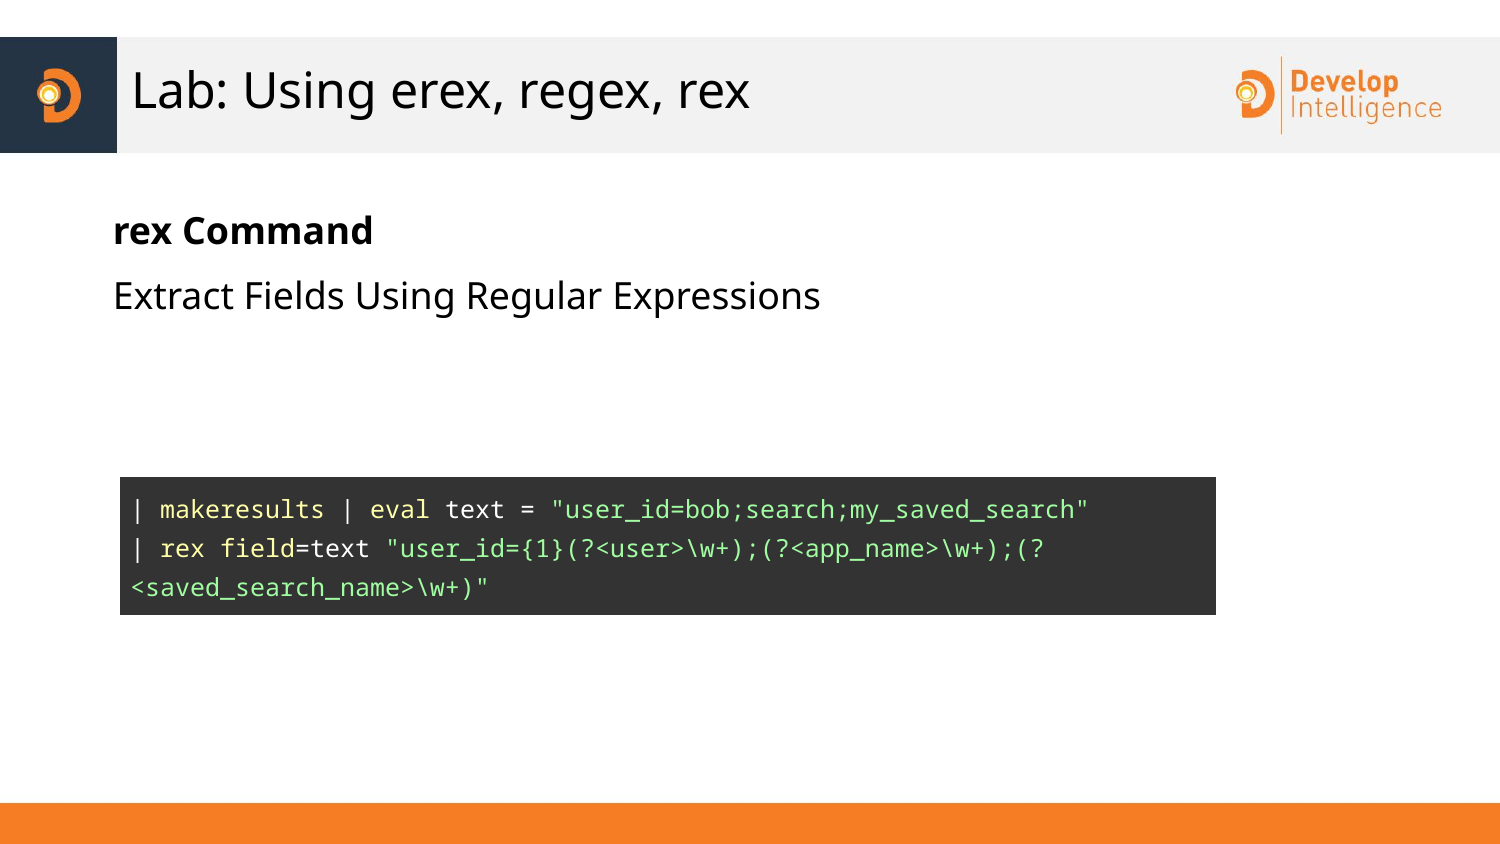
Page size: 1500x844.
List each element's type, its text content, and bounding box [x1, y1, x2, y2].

table_header | makeresults | eval text = "user_id=bob;search;my_saved_search" | rex field=text "user_id={1}(?<user>\w+);(?<app_name>\w+);(?<saved_search_name>\w+)" [120, 477, 1216, 615]
picture [0, 0, 1500, 844]
title Lab: Using erex, regex, rex [119, 36, 1112, 149]
list rex Command Extract Fields Using Regular Expressions [101, 198, 1420, 762]
